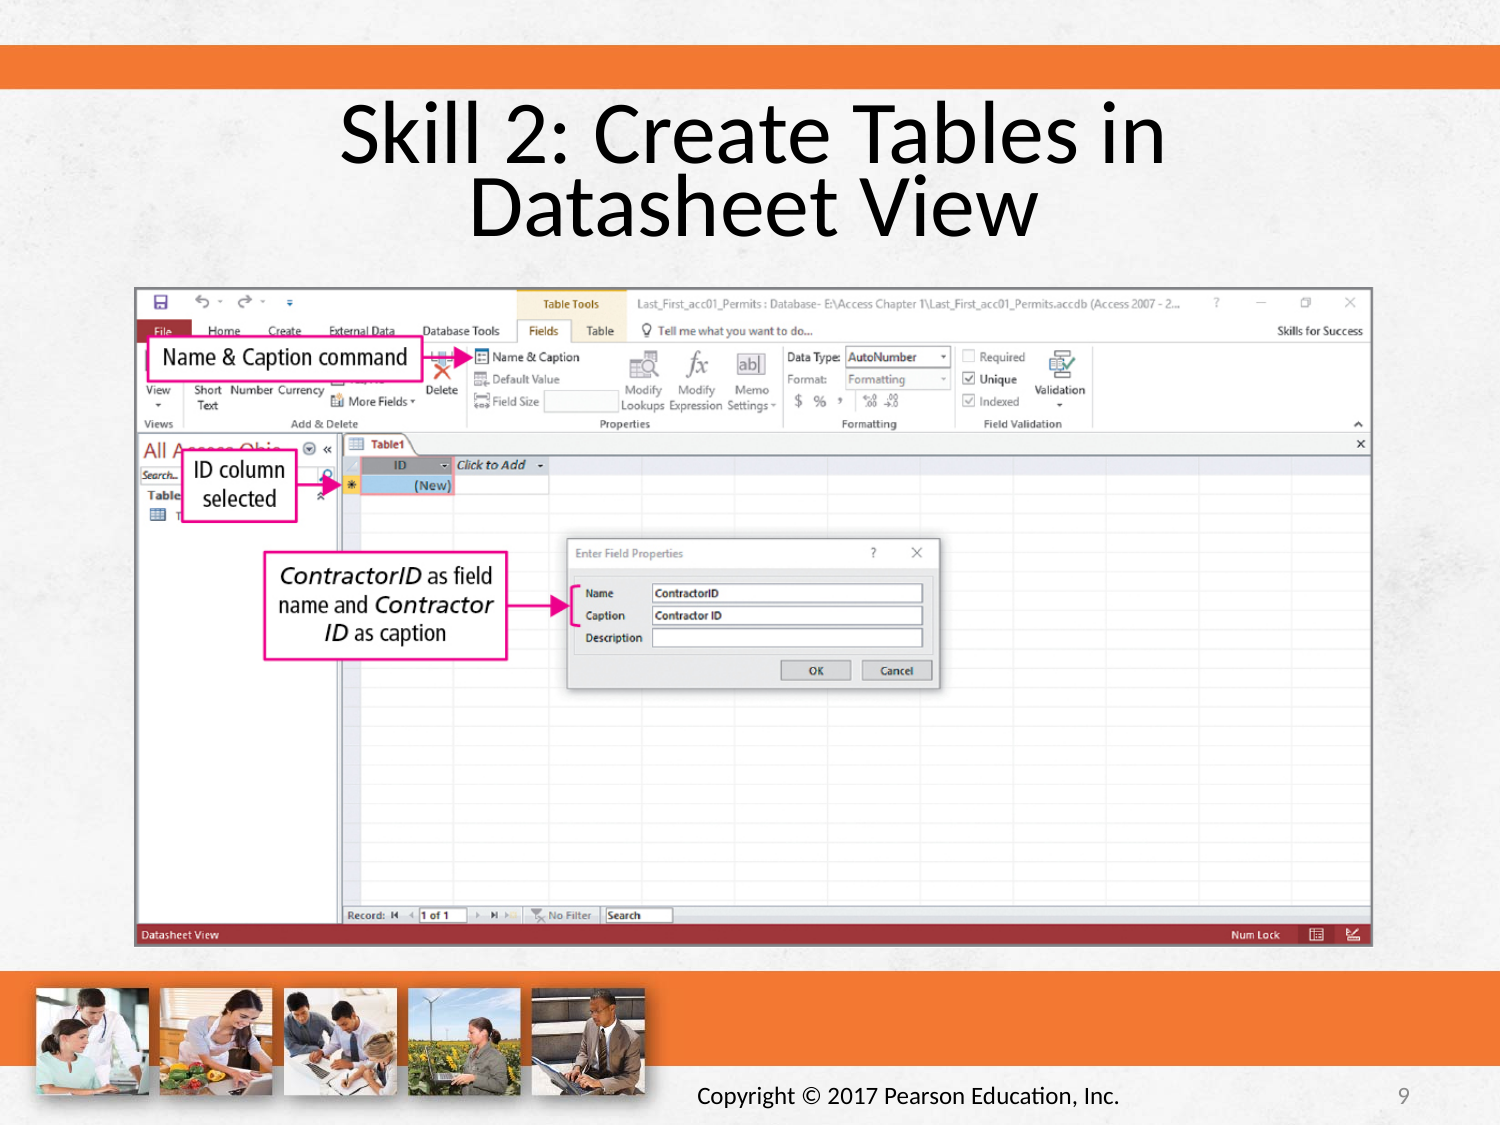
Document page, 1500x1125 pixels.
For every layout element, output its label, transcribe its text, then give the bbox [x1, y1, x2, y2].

footer Copyright © 2017 Pearson Education, Inc. [649, 1065, 1074, 1125]
picture [0, 0, 1500, 1125]
slide_number 9 [1074, 1065, 1425, 1125]
title Skill 2: Create Tables in Datasheet View [108, 99, 1401, 263]
